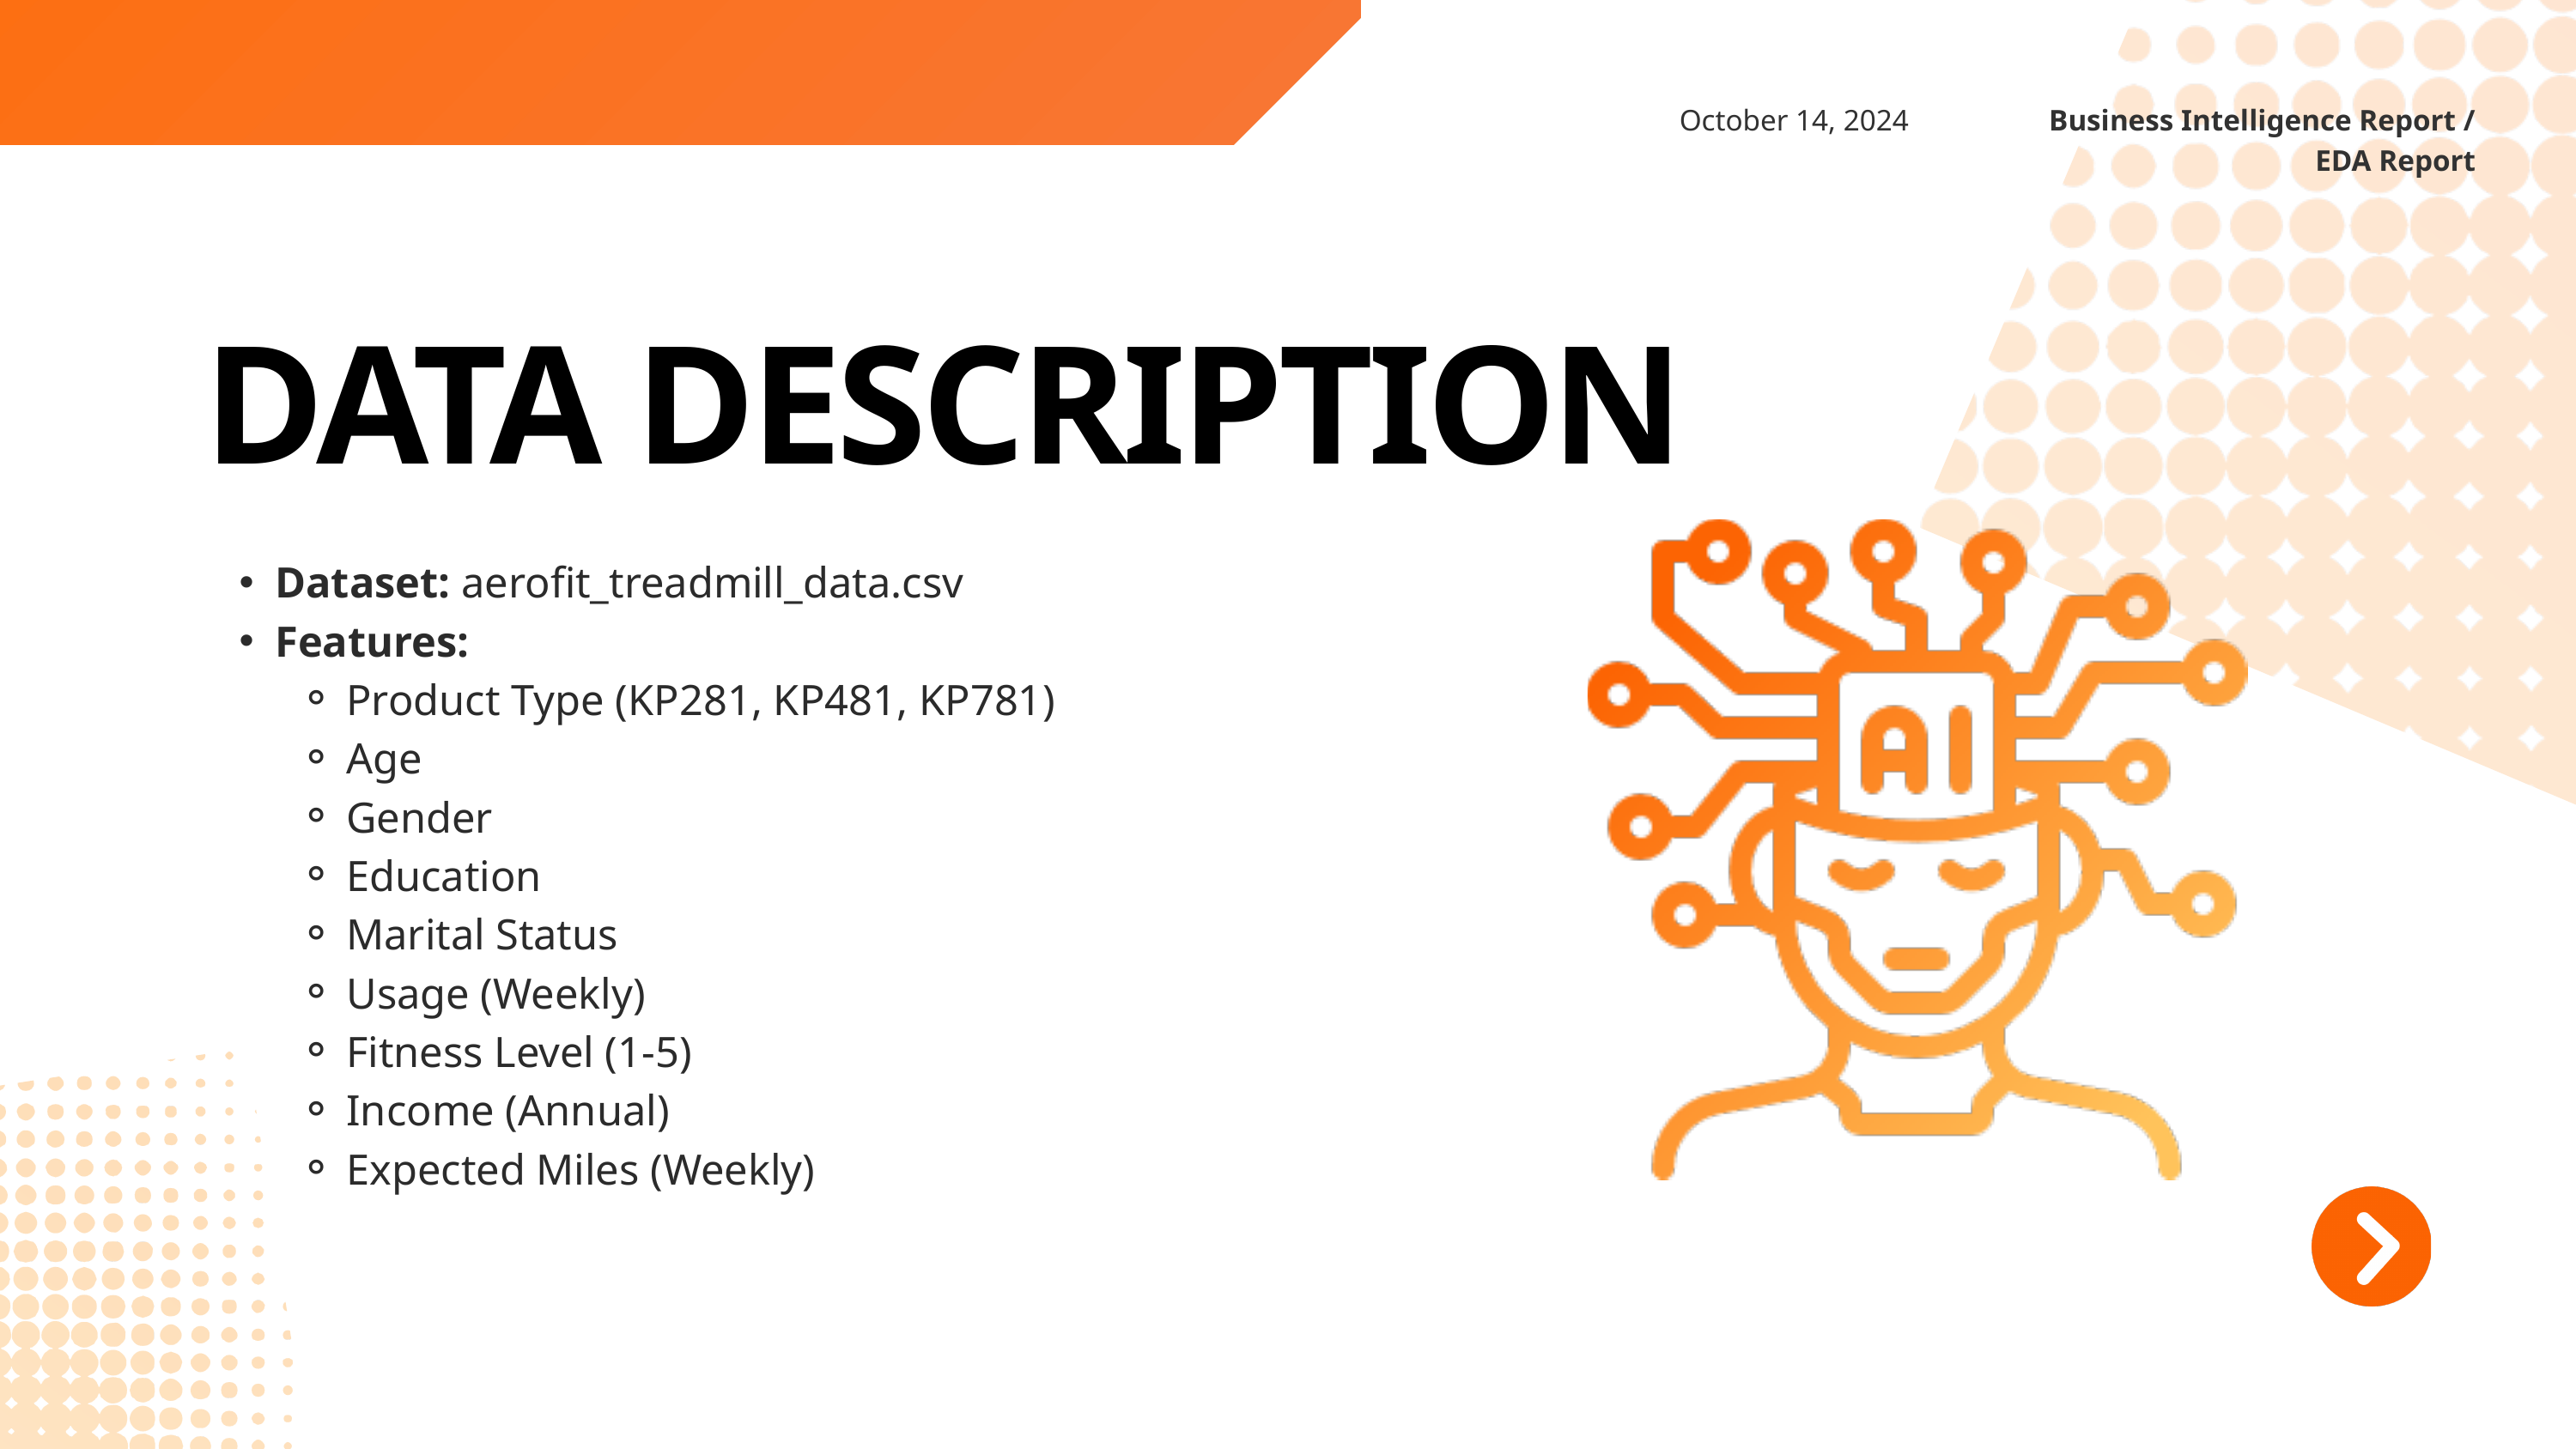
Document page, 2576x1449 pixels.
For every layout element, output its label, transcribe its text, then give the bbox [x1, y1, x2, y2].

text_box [0, 0, 1361, 145]
text_box Dataset: aerofit_treadmill_data.csv Features: Product Type (KP281, KP481, KP781) Age Gender Education Marital Status Usage (Weekly) Fitness Level (1-5) Income (Annual) Expected Miles (Weekly) [204, 548, 1283, 1252]
text_box October 14, 2024 [1679, 96, 1949, 137]
text_box [1587, 519, 2248, 1180]
text_box [0, 1054, 308, 1449]
text_box [1920, 0, 2576, 805]
text_box DATA DESCRIPTION [204, 341, 1726, 497]
text_box [2312, 1186, 2432, 1307]
text_box Business Intelligence Report / EDA Report [1997, 96, 2476, 177]
